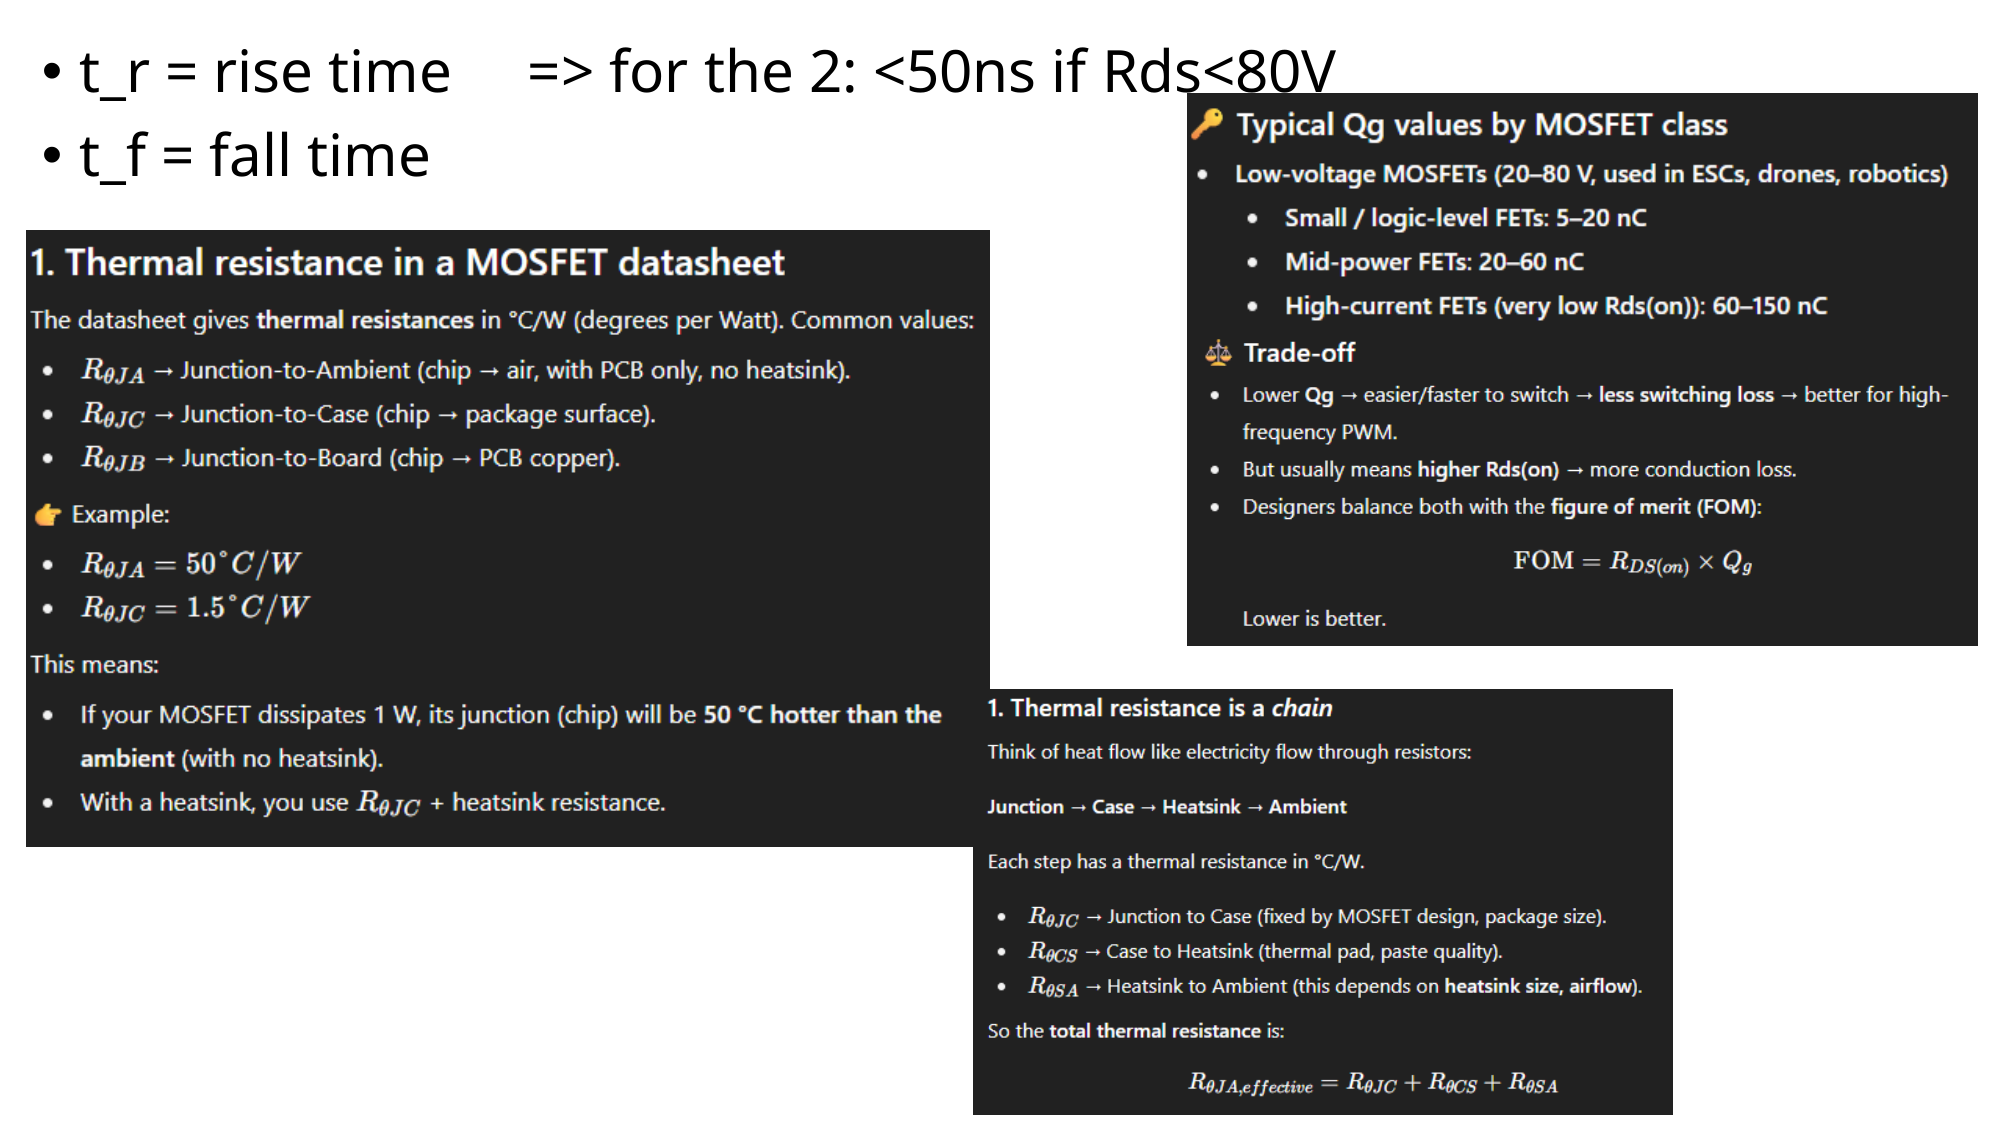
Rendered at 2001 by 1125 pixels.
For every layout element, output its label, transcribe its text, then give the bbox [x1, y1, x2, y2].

picture [26, 229, 1673, 1116]
picture [1186, 93, 1979, 647]
list t_r = rise time => for the 2: <50ns if Rds<80V t_f = fall time [26, 35, 1752, 943]
